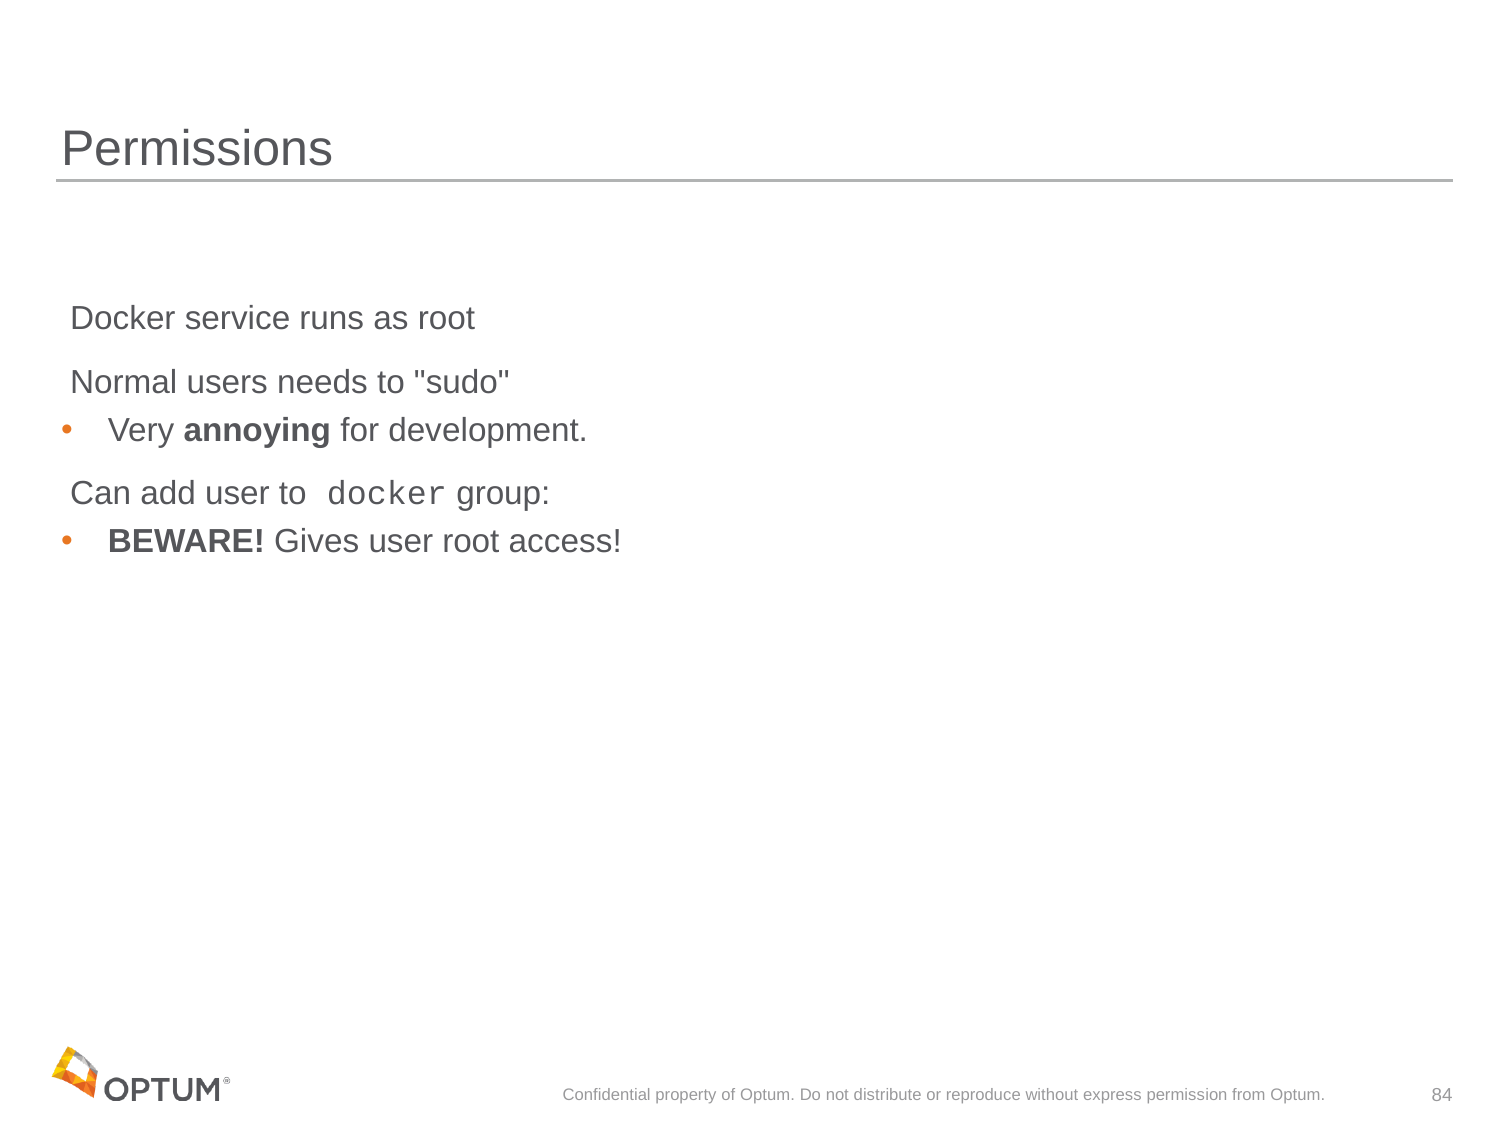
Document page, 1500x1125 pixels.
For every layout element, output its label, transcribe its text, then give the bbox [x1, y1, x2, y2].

title Permissions [60, 0, 1454, 177]
footer Confidential property of Optum. Do not distribute or reproduce without express permission from Optum. [508, 1064, 1381, 1124]
picture [50, 1044, 231, 1101]
list Docker service runs as root Normal users needs to "sudo" Very annoying for development. Can add user to docker group: BEWARE! Gives user root access! [60, 299, 1454, 968]
slide_number 84 [1385, 1064, 1453, 1124]
